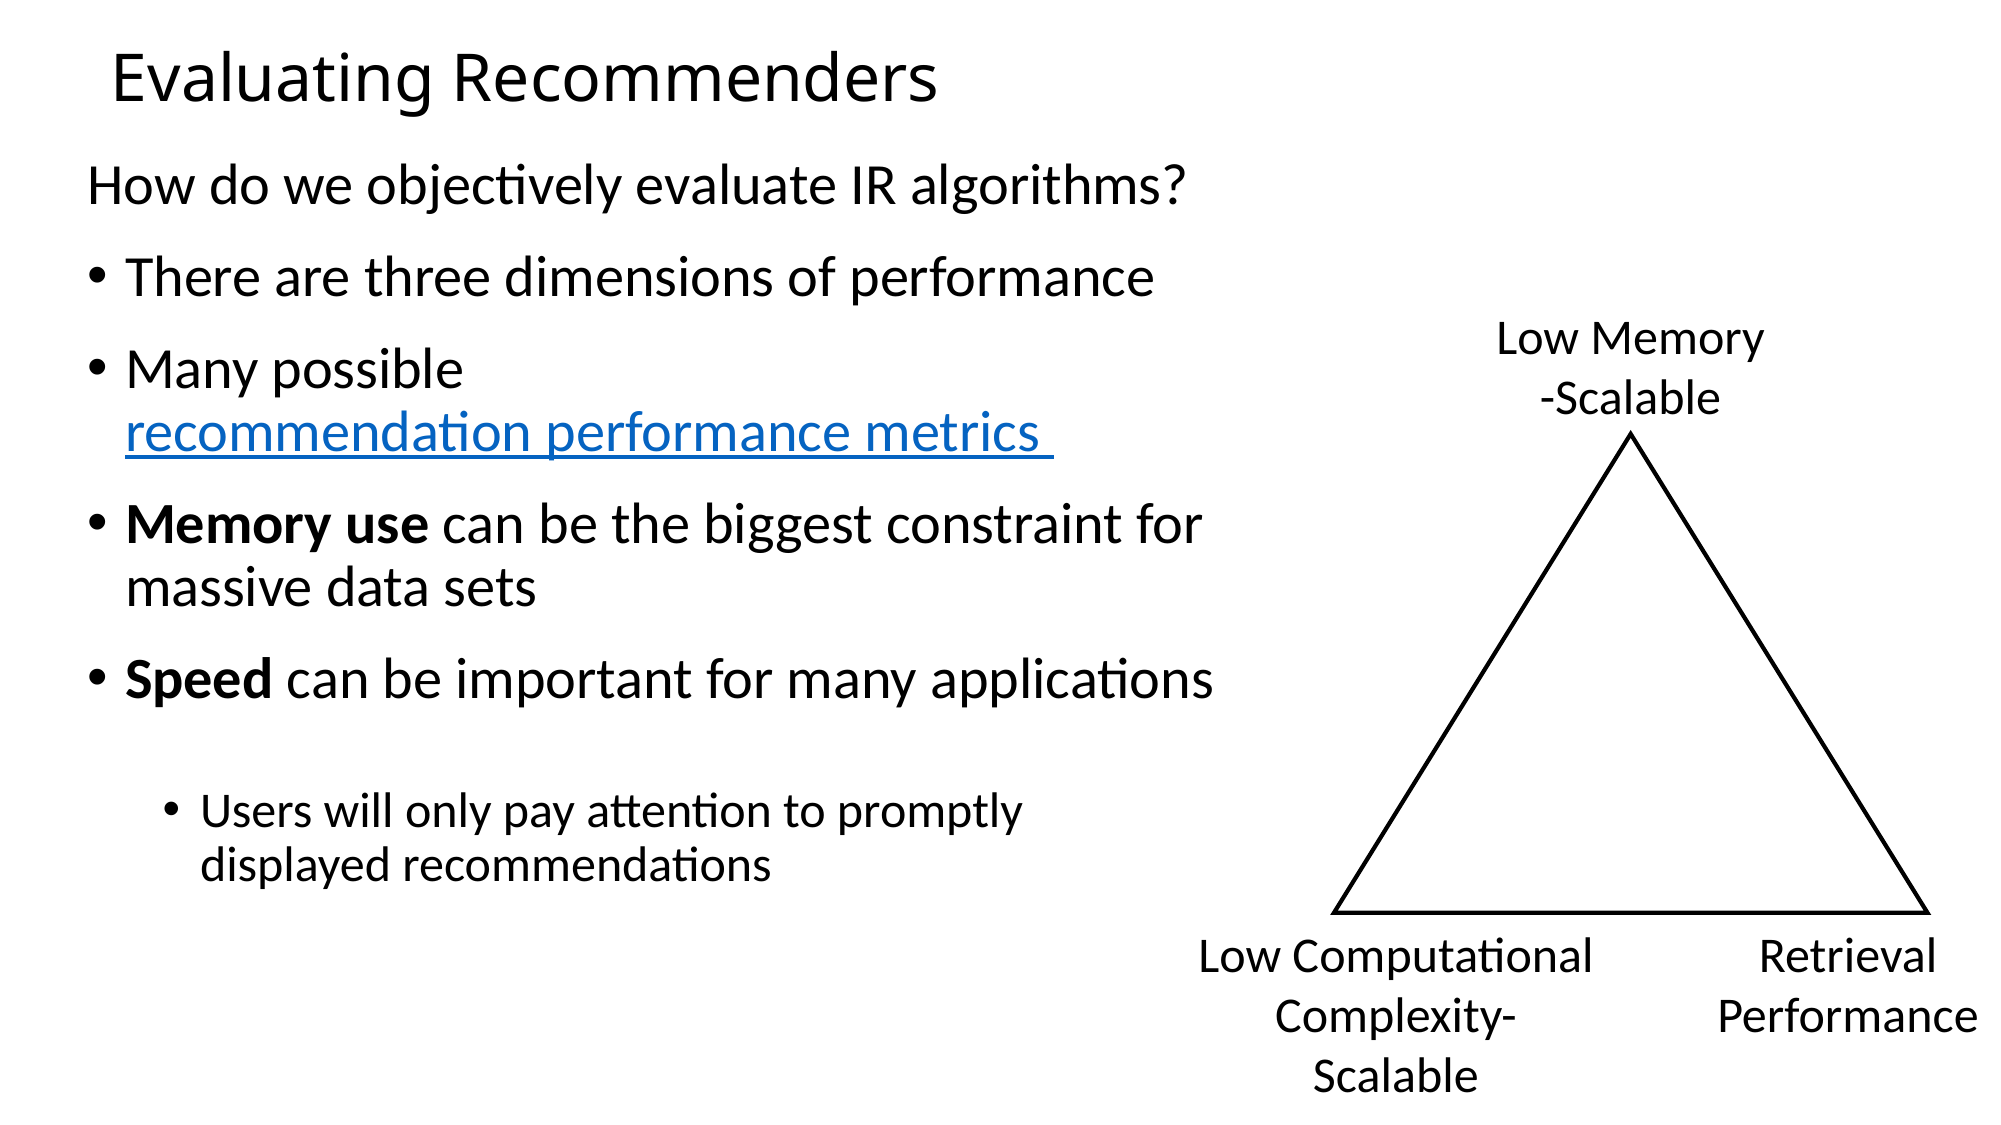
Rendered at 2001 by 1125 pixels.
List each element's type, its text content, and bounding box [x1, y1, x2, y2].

text_box Retrieval Performance [1696, 914, 2000, 1050]
text_box [1332, 433, 1930, 914]
list How do we objectively evaluate IR algorithms? There are three dimensions of performance Many possible recommendation performance metrics Memory use can be the biggest constraint for massive data sets Speed can be important for many applications Users will only pay attention to promptly displayed recommendations [72, 146, 1234, 1082]
title Evaluating Recommenders [95, 36, 1821, 124]
text_box Low Memory -Scalable [1476, 297, 1785, 433]
text_box Low Computational Complexity-Scalable [1177, 914, 1615, 1110]
